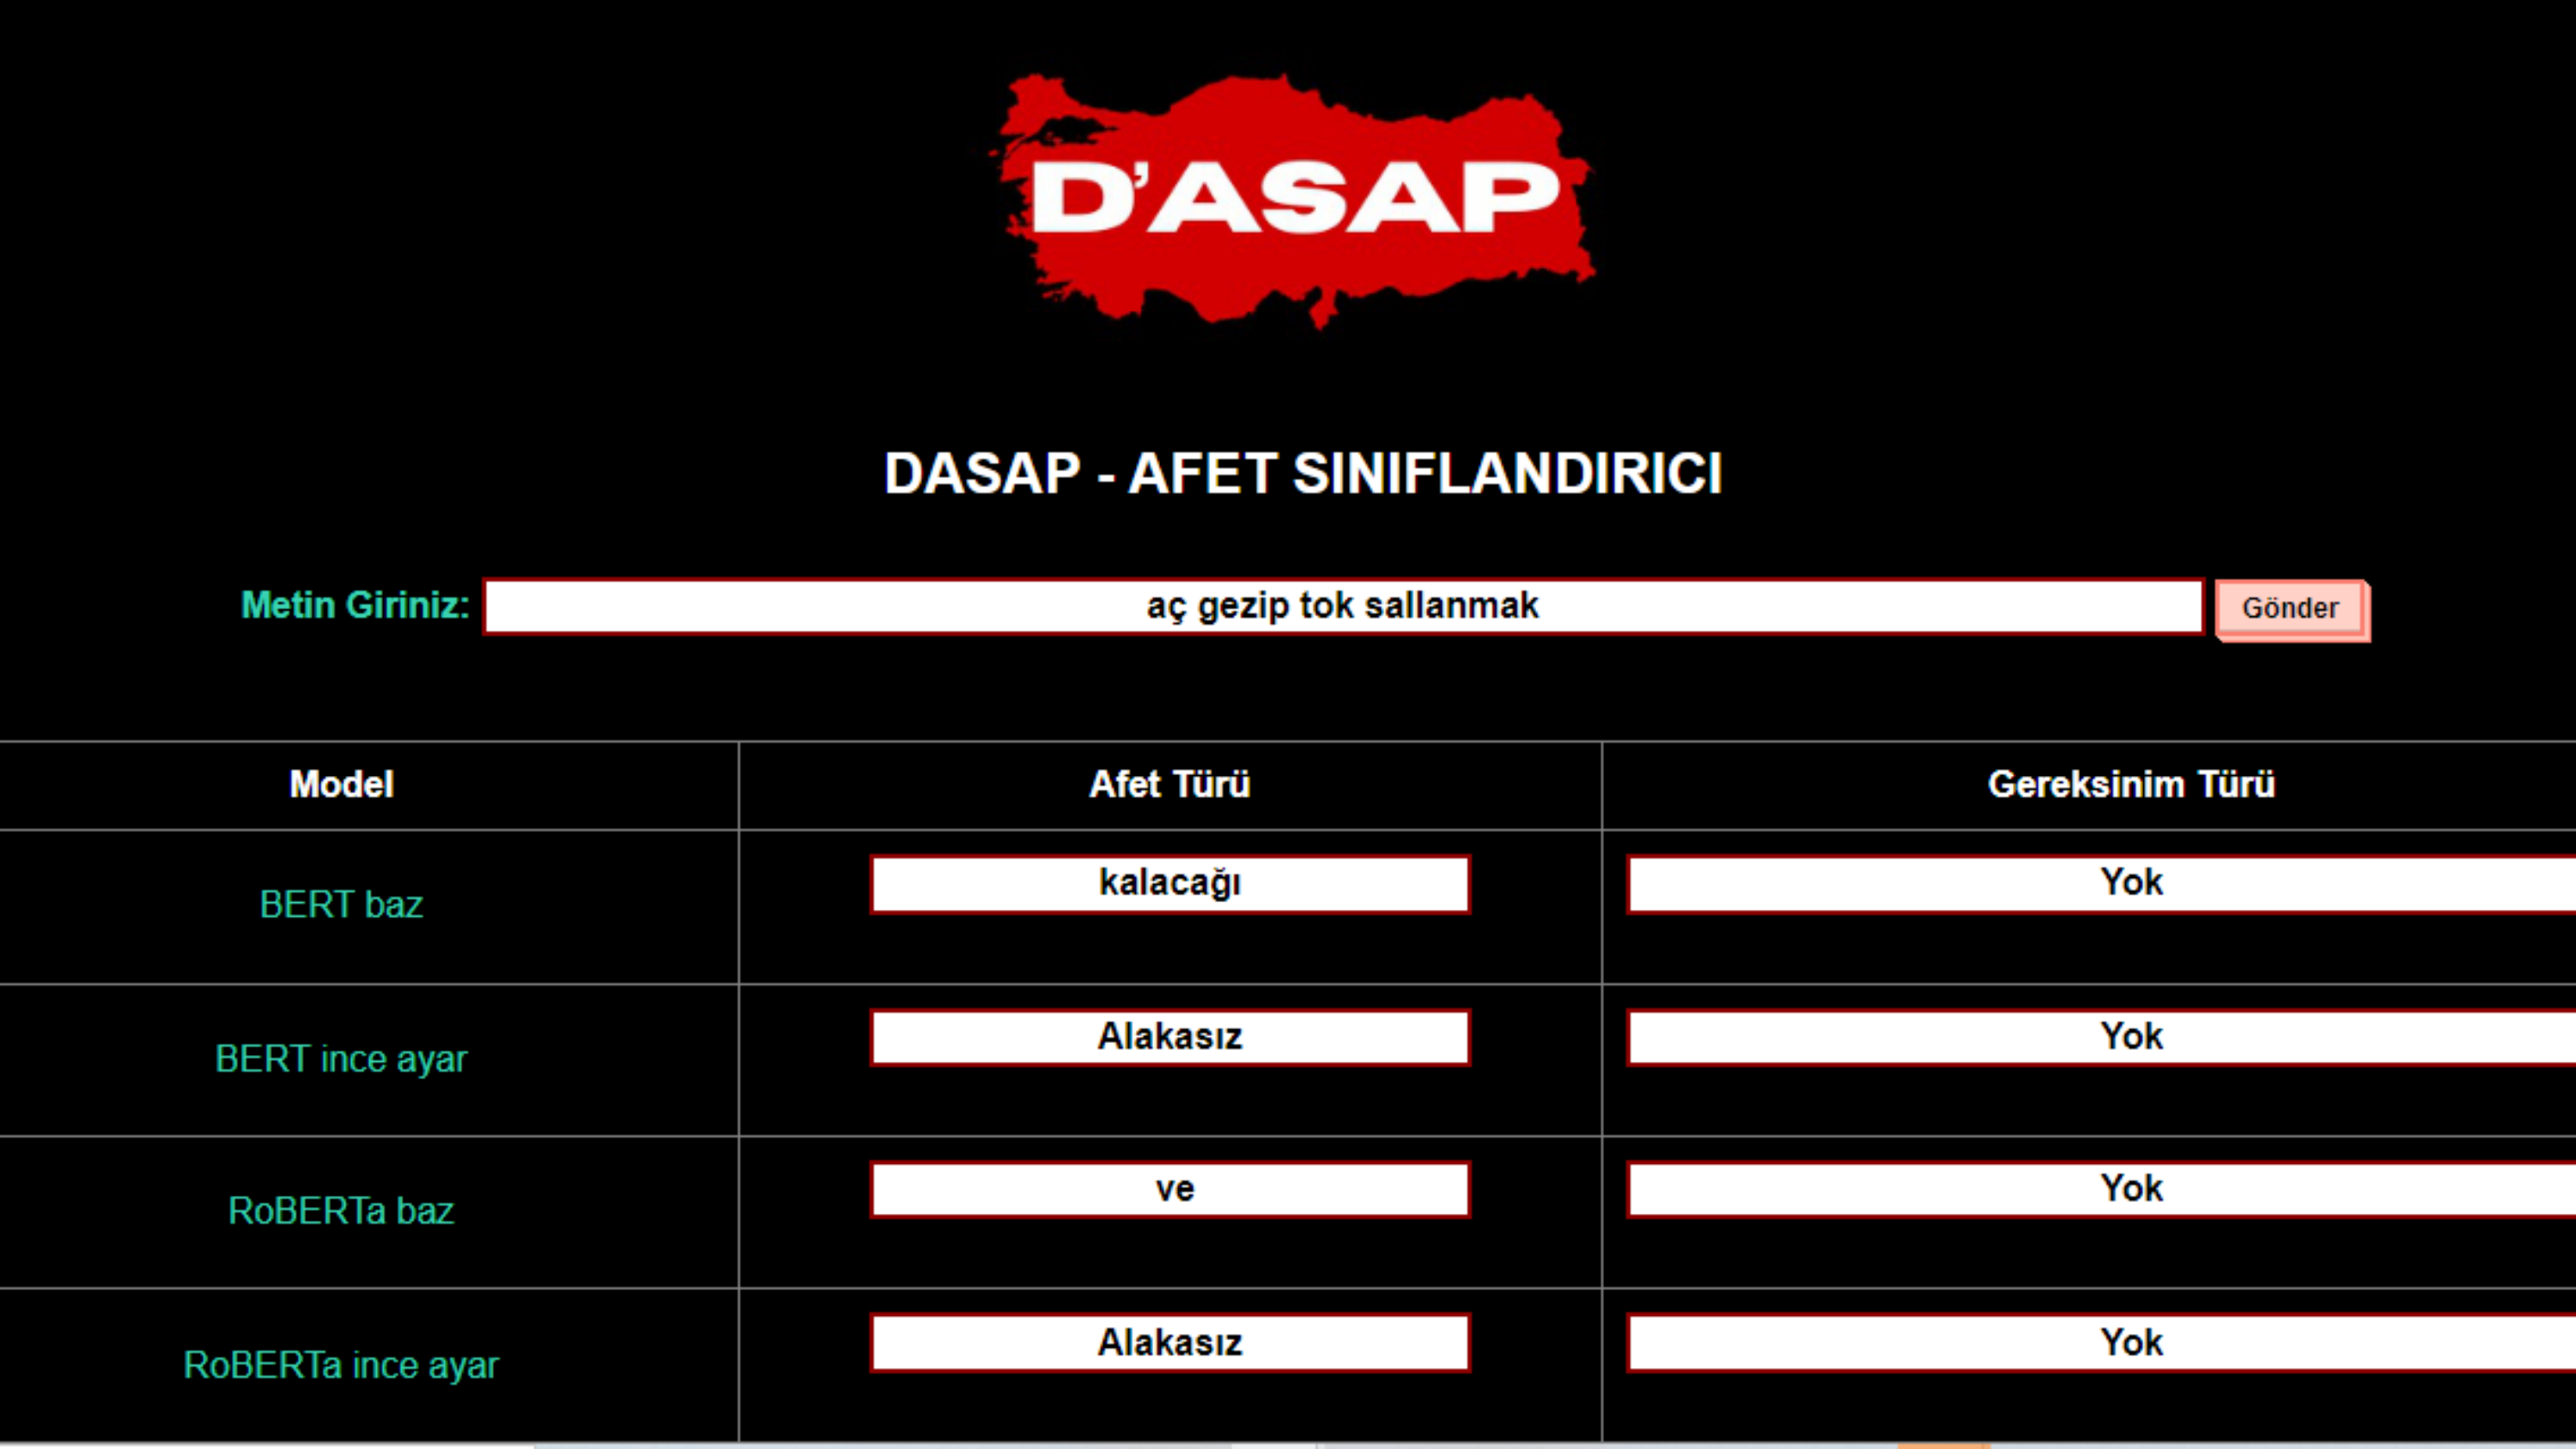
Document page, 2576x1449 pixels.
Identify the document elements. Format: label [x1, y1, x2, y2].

text_box [0, 0, 2576, 1449]
